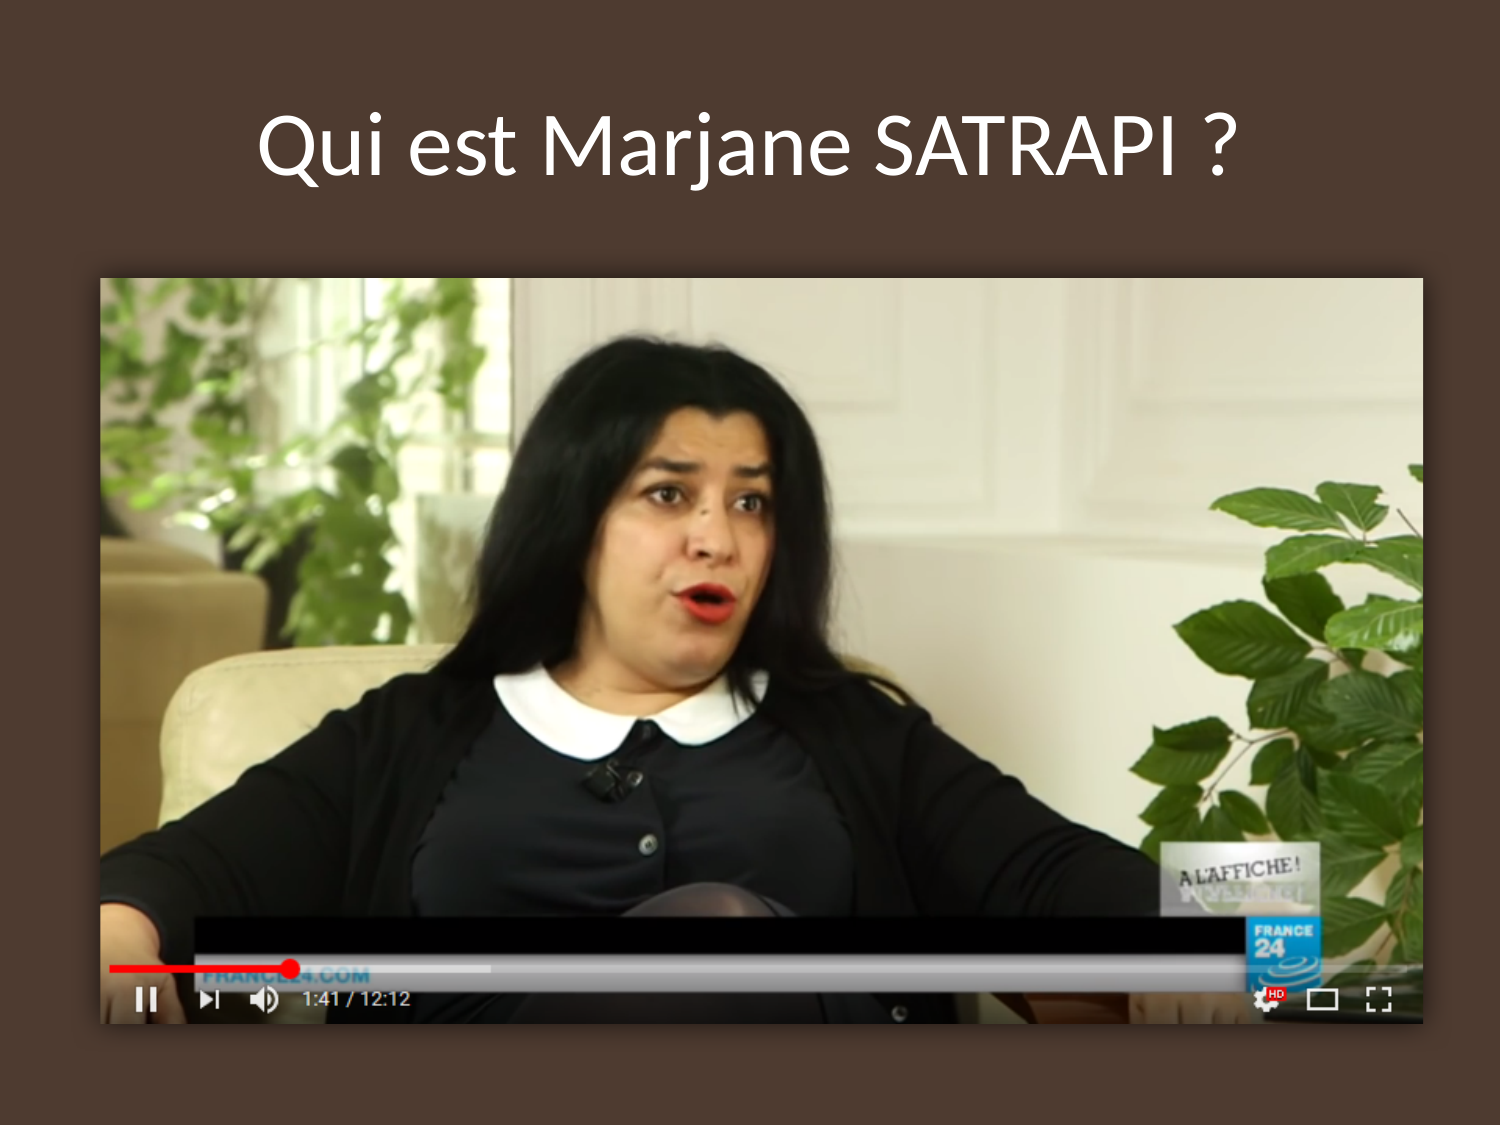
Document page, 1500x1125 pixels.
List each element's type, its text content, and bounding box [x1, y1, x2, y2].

title Qui est Marjane SATRAPI ? [75, 45, 1425, 233]
picture [100, 278, 1424, 1024]
